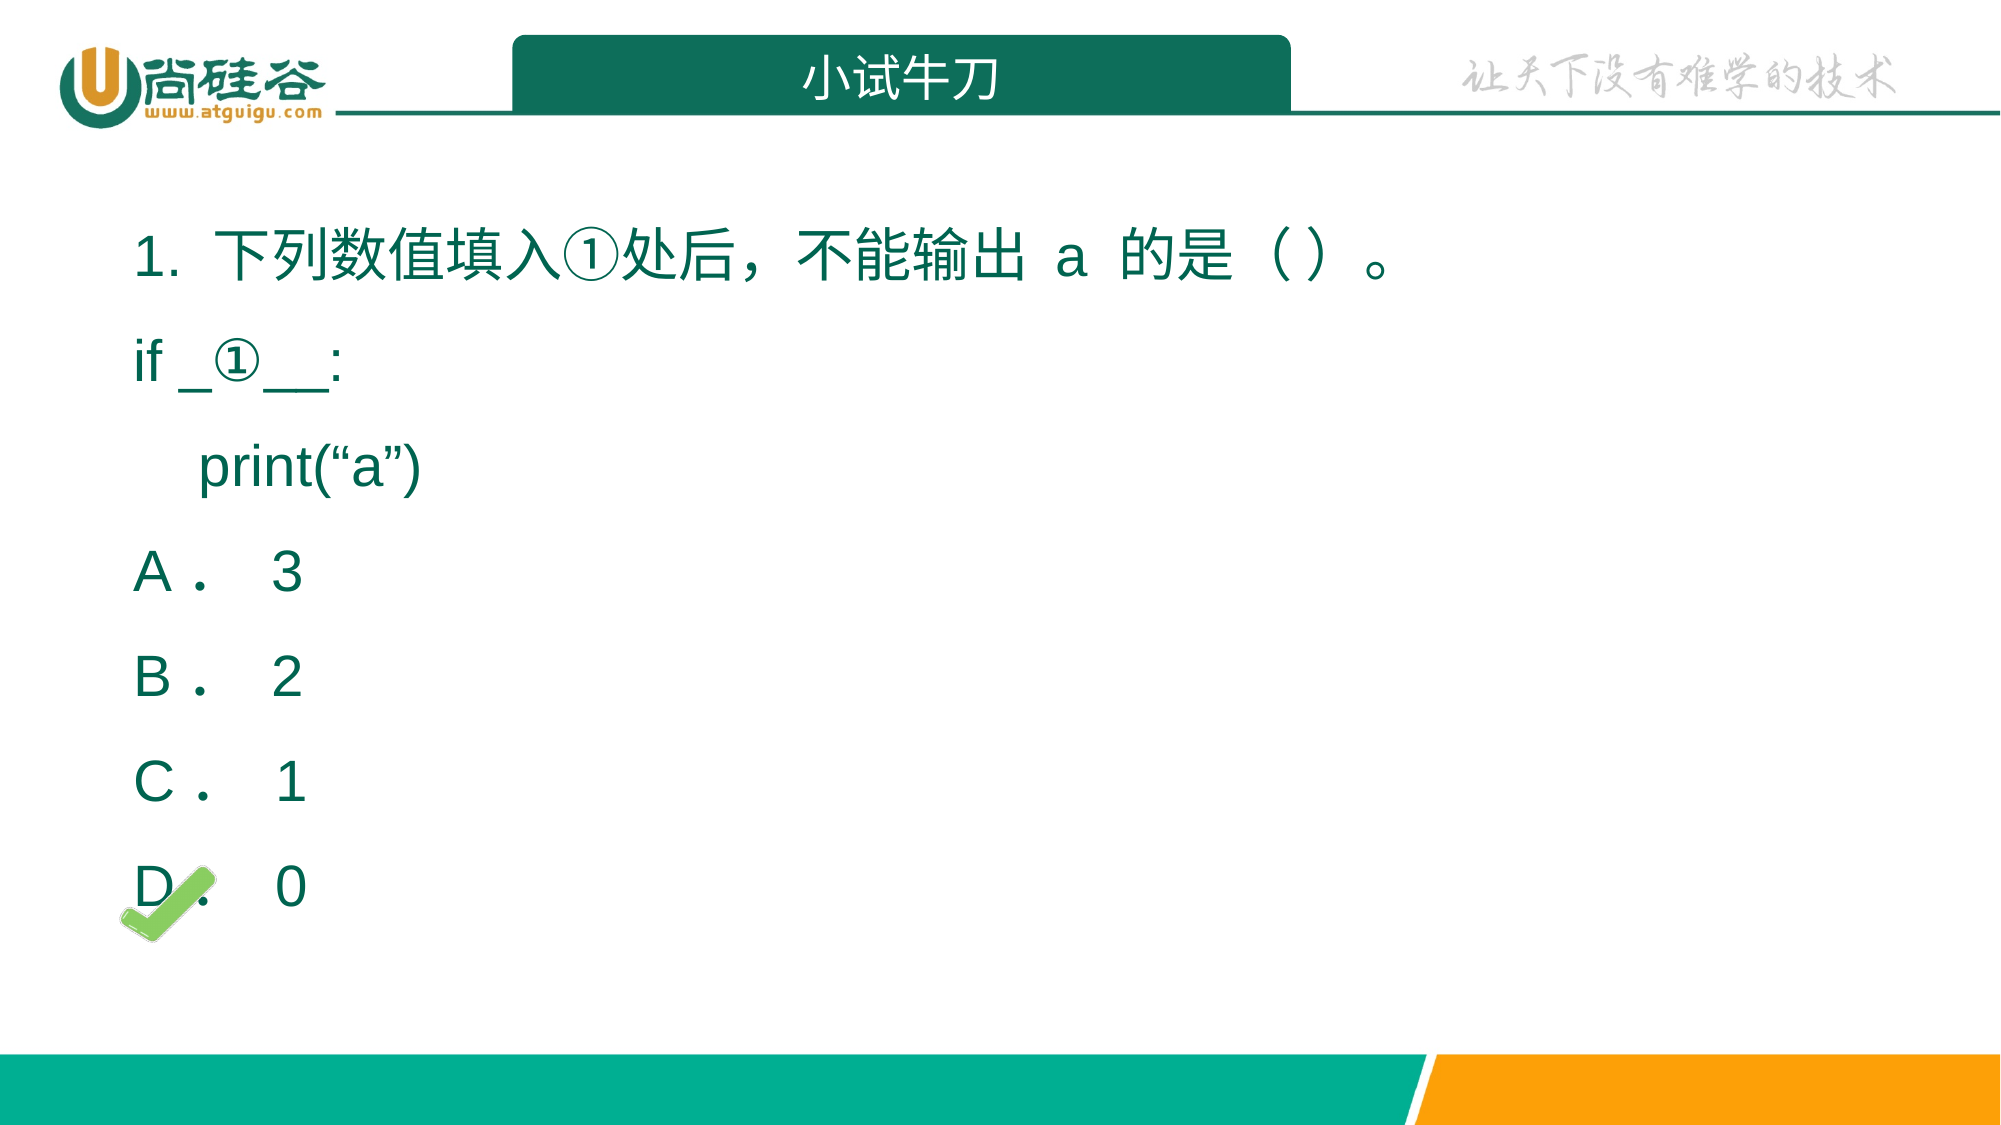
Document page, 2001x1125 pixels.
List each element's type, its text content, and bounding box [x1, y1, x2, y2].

picture [0, 0, 2001, 1125]
text_box 1. 下列数值填入①处后，不能输出 a 的是（ ）。 if _①__: print(“a”) A． 3 B． 2 C． 1 D． 0 [119, 176, 1831, 926]
text_box 小试牛刀 [512, 34, 1291, 114]
